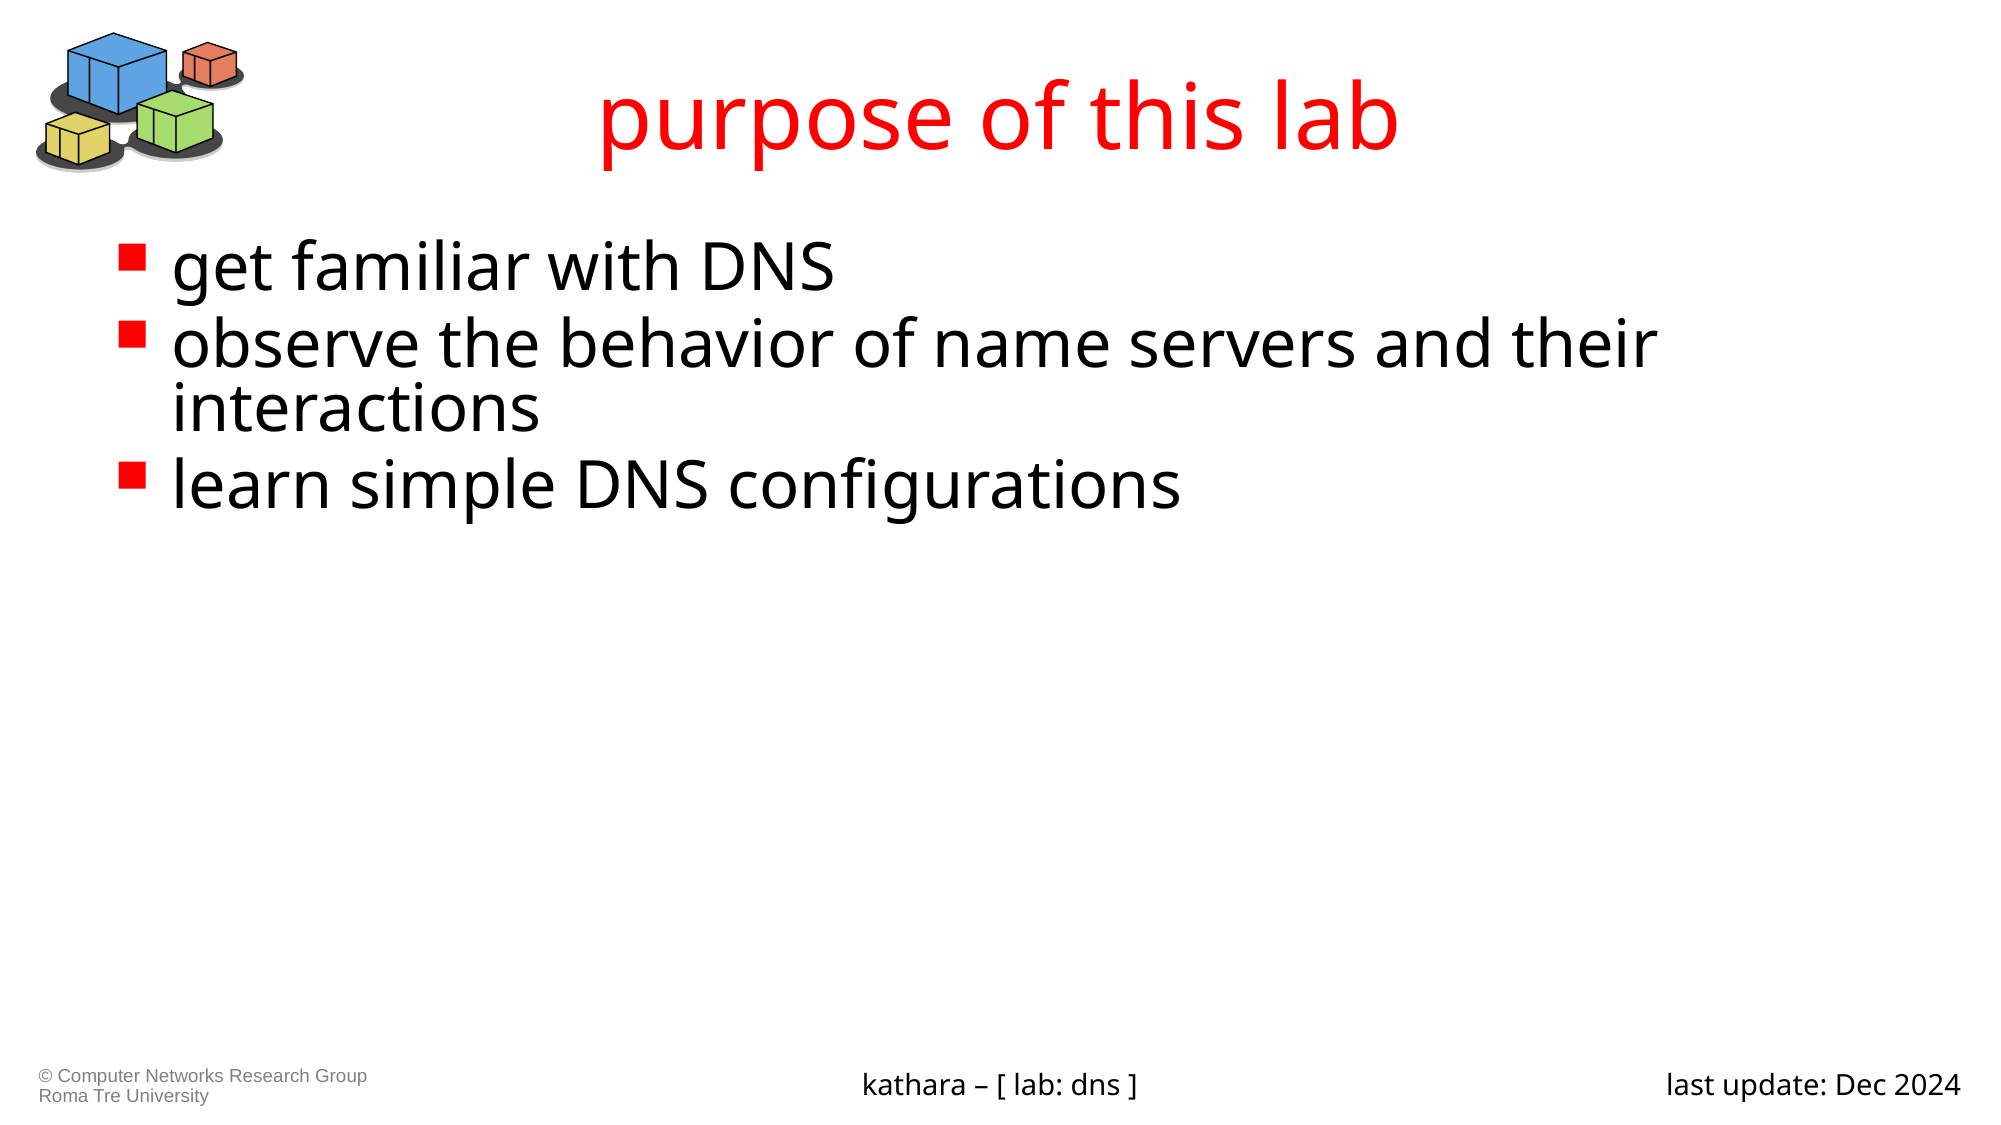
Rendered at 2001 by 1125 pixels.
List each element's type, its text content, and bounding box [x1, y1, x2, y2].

picture [36, 32, 99, 173]
list get familiar with DNS observe the behavior of name servers and their interactions learn simple DNS configurations [99, 231, 1900, 1005]
title purpose of this lab [99, 19, 1900, 207]
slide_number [1519, 1058, 1977, 1114]
footer kathara – [ lab: dns ] [511, 1058, 1489, 1114]
